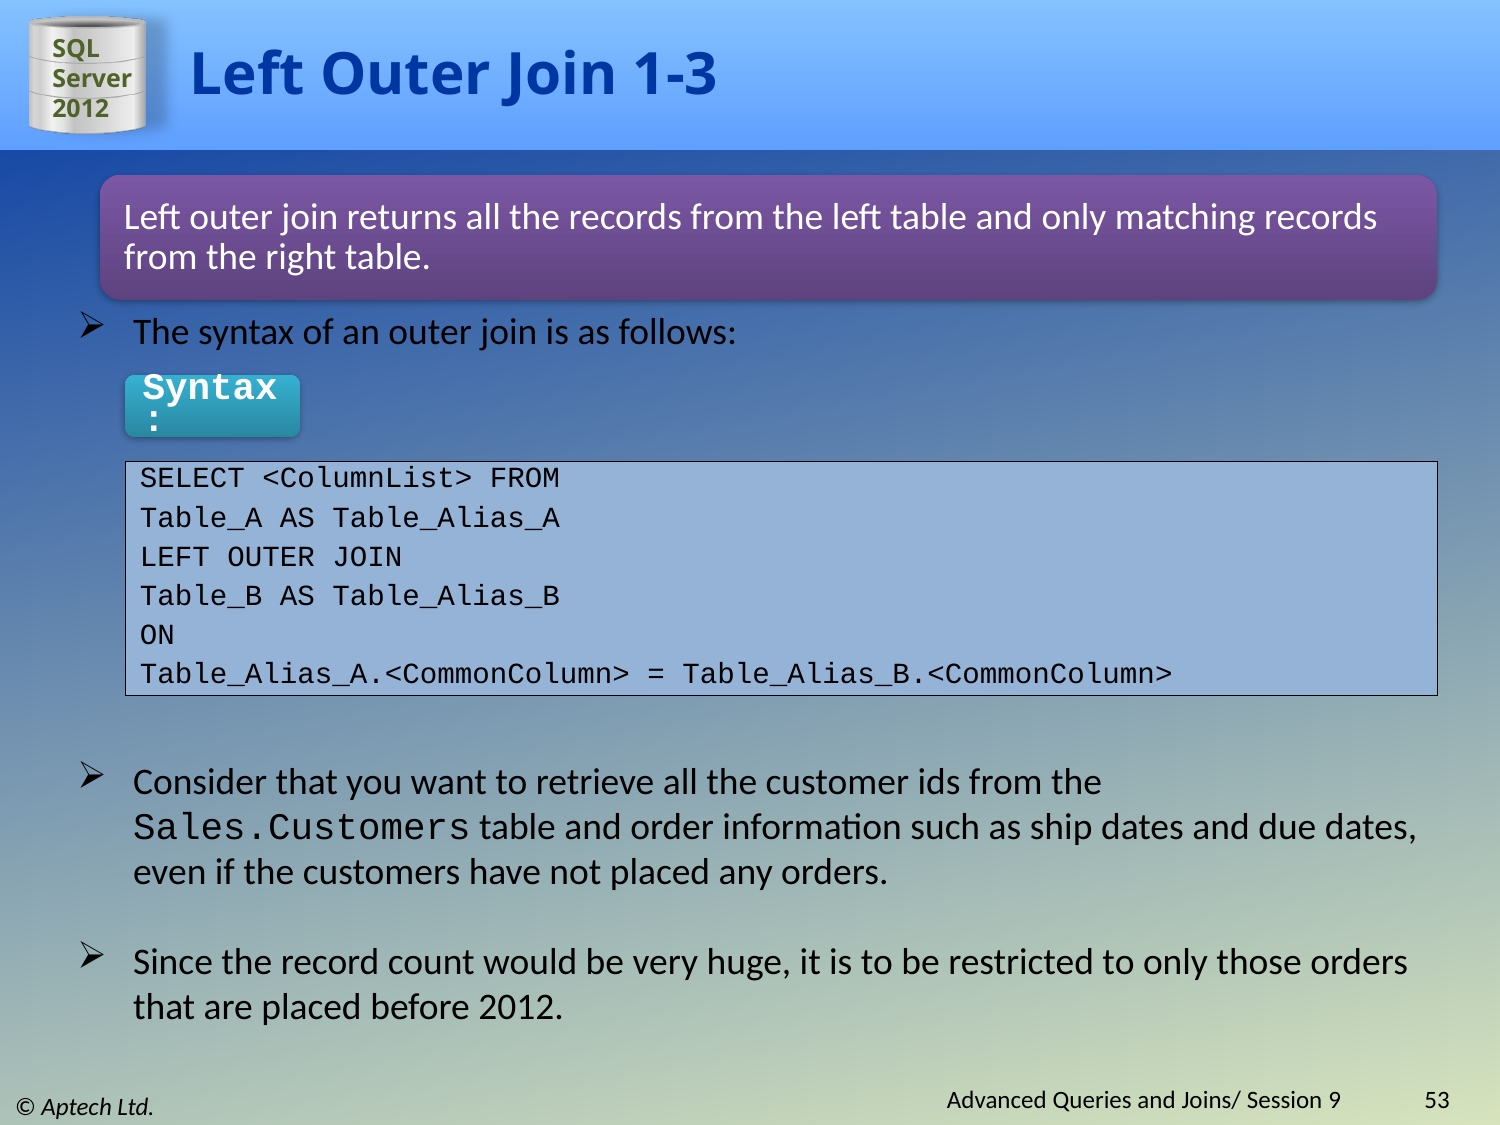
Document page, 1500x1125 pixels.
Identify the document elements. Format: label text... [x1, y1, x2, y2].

text_box SELECT <ColumnList> FROM Table_A AS Table_Alias_A LEFT OUTER JOIN Table_B AS Table_Alias_B ON Table_Alias_A.<CommonColumn> = Table_Alias_B.<CommonColumn> [125, 461, 1438, 696]
picture [24, 0, 150, 150]
text_box The syntax of an outer join is as follows: [62, 299, 1438, 360]
slide_number 53 [1363, 1084, 1465, 1113]
text_box Syntax: [125, 374, 301, 438]
footer Advanced Queries and Joins/ Session 9 [375, 1084, 1363, 1113]
text_box Consider that you want to retrieve all the customer ids from the Sales.Customers table and order information such as ship dates and due dates, even if the customers have not placed any orders. Since the record count would be very huge, it is to be restricted to only those orders that are placed before 2012. [62, 749, 1438, 1035]
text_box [99, 174, 1438, 301]
title Left Outer Join 1-3 [174, 37, 1426, 106]
